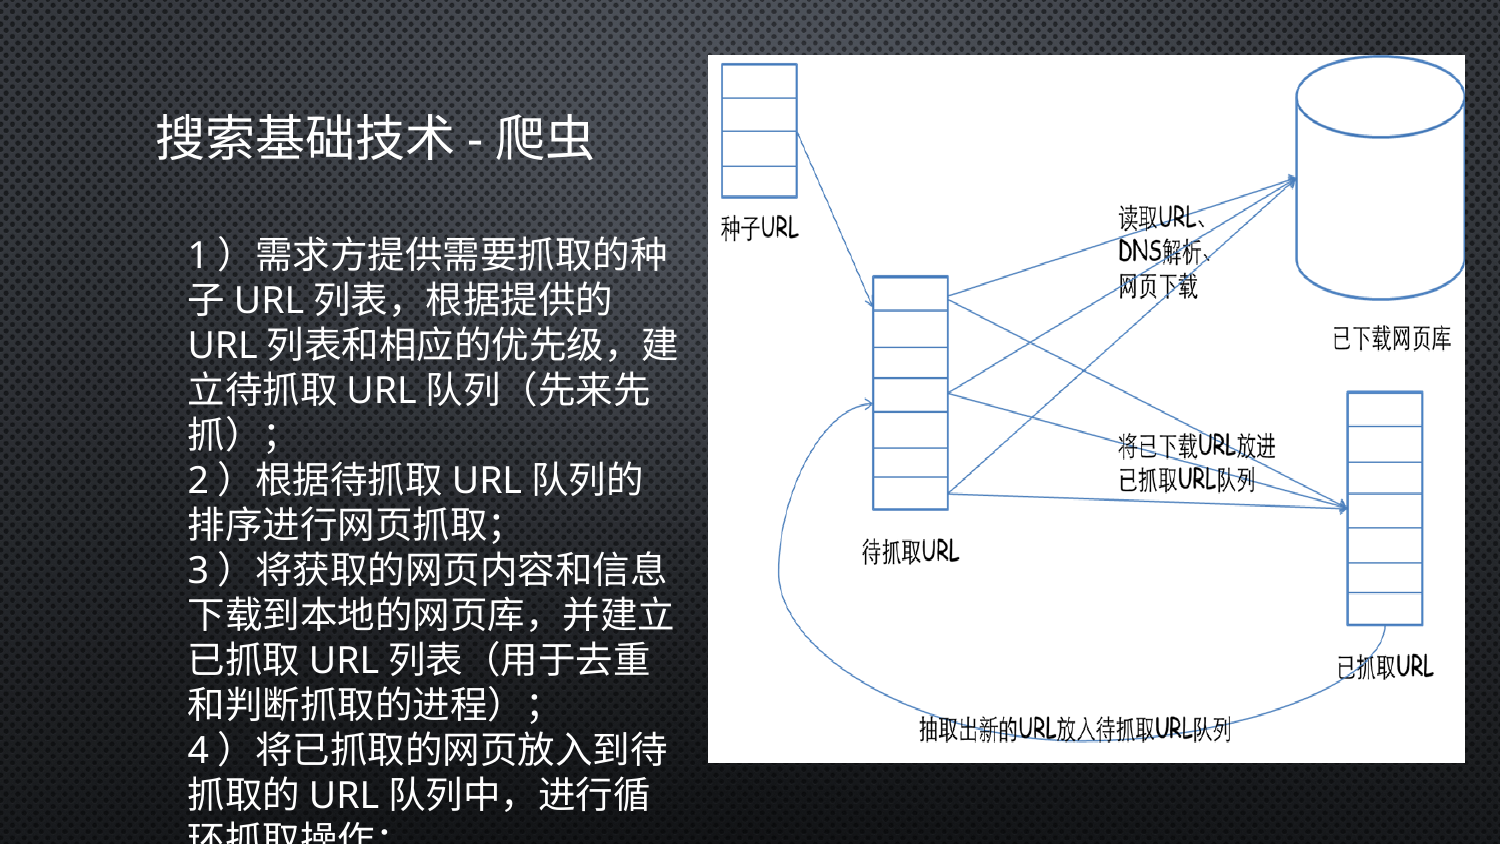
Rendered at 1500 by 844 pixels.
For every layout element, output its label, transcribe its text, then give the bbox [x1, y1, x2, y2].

picture [708, 55, 1466, 764]
text_box 1）需求方提供需要抓取的种子URL列表，根据提供的URL列表和相应的优先级，建立待抓取URL队列（先来先抓）； 2）根据待抓取URL队列的排序进行网页抓取； 3）将获取的网页内容和信息下载到本地的网页库，并建立已抓取URL列表（用于去重和判断抓取的进程）； 4）将已抓取的网页放入到待抓取的URL队列中，进行循环抓取操作； [172, 223, 695, 844]
title 搜索基础技术-爬虫 [140, 75, 708, 198]
